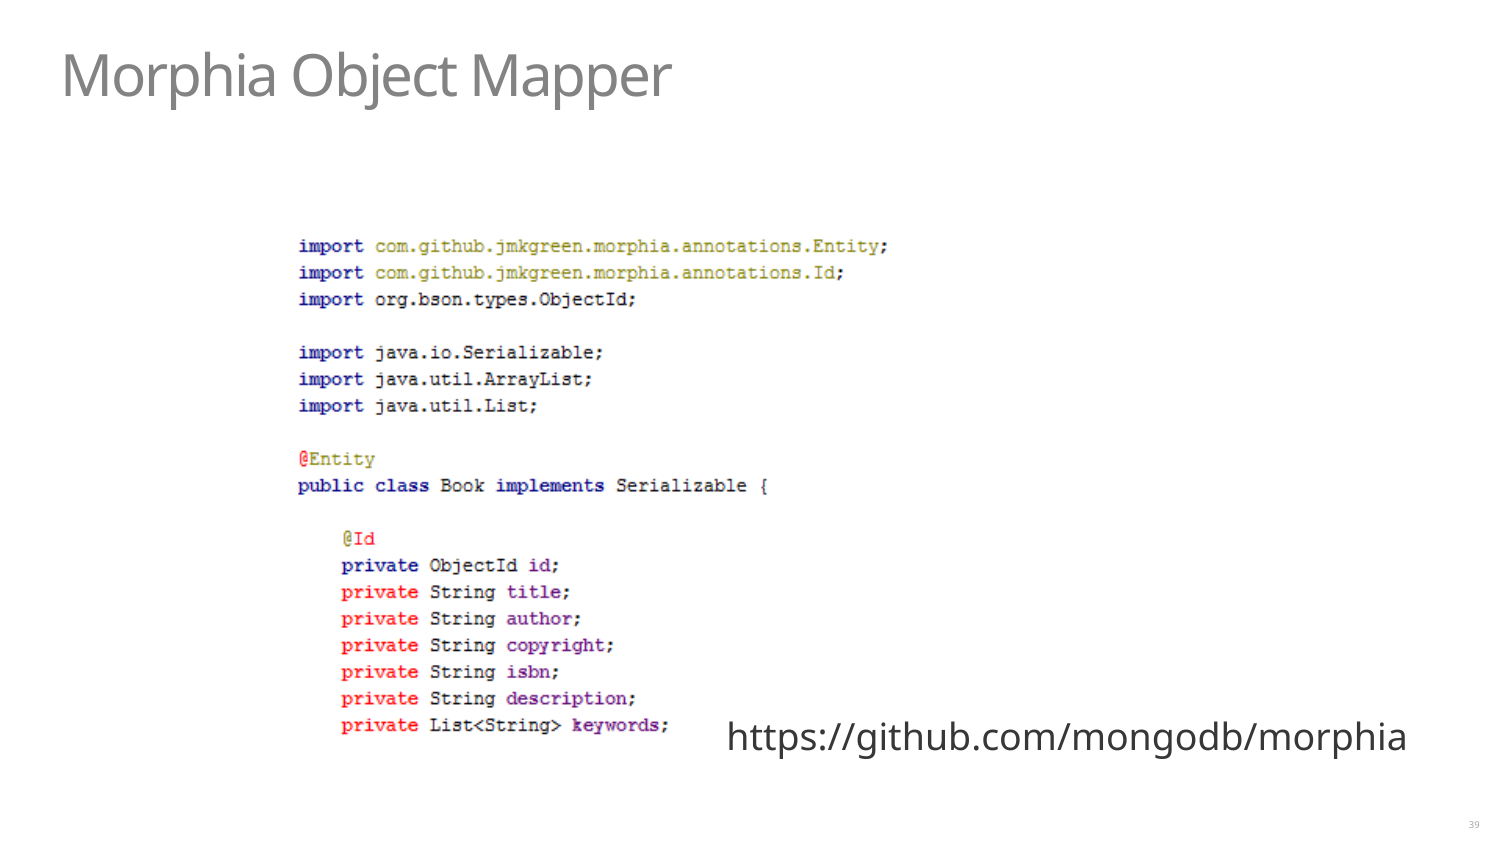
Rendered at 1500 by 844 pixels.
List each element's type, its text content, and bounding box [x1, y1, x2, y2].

picture [297, 235, 901, 737]
text_box https://github.com/mongodb/morphia [711, 705, 1423, 766]
slide_number 39 [1144, 813, 1495, 839]
title Morphia Object Mapper [38, 34, 1463, 118]
